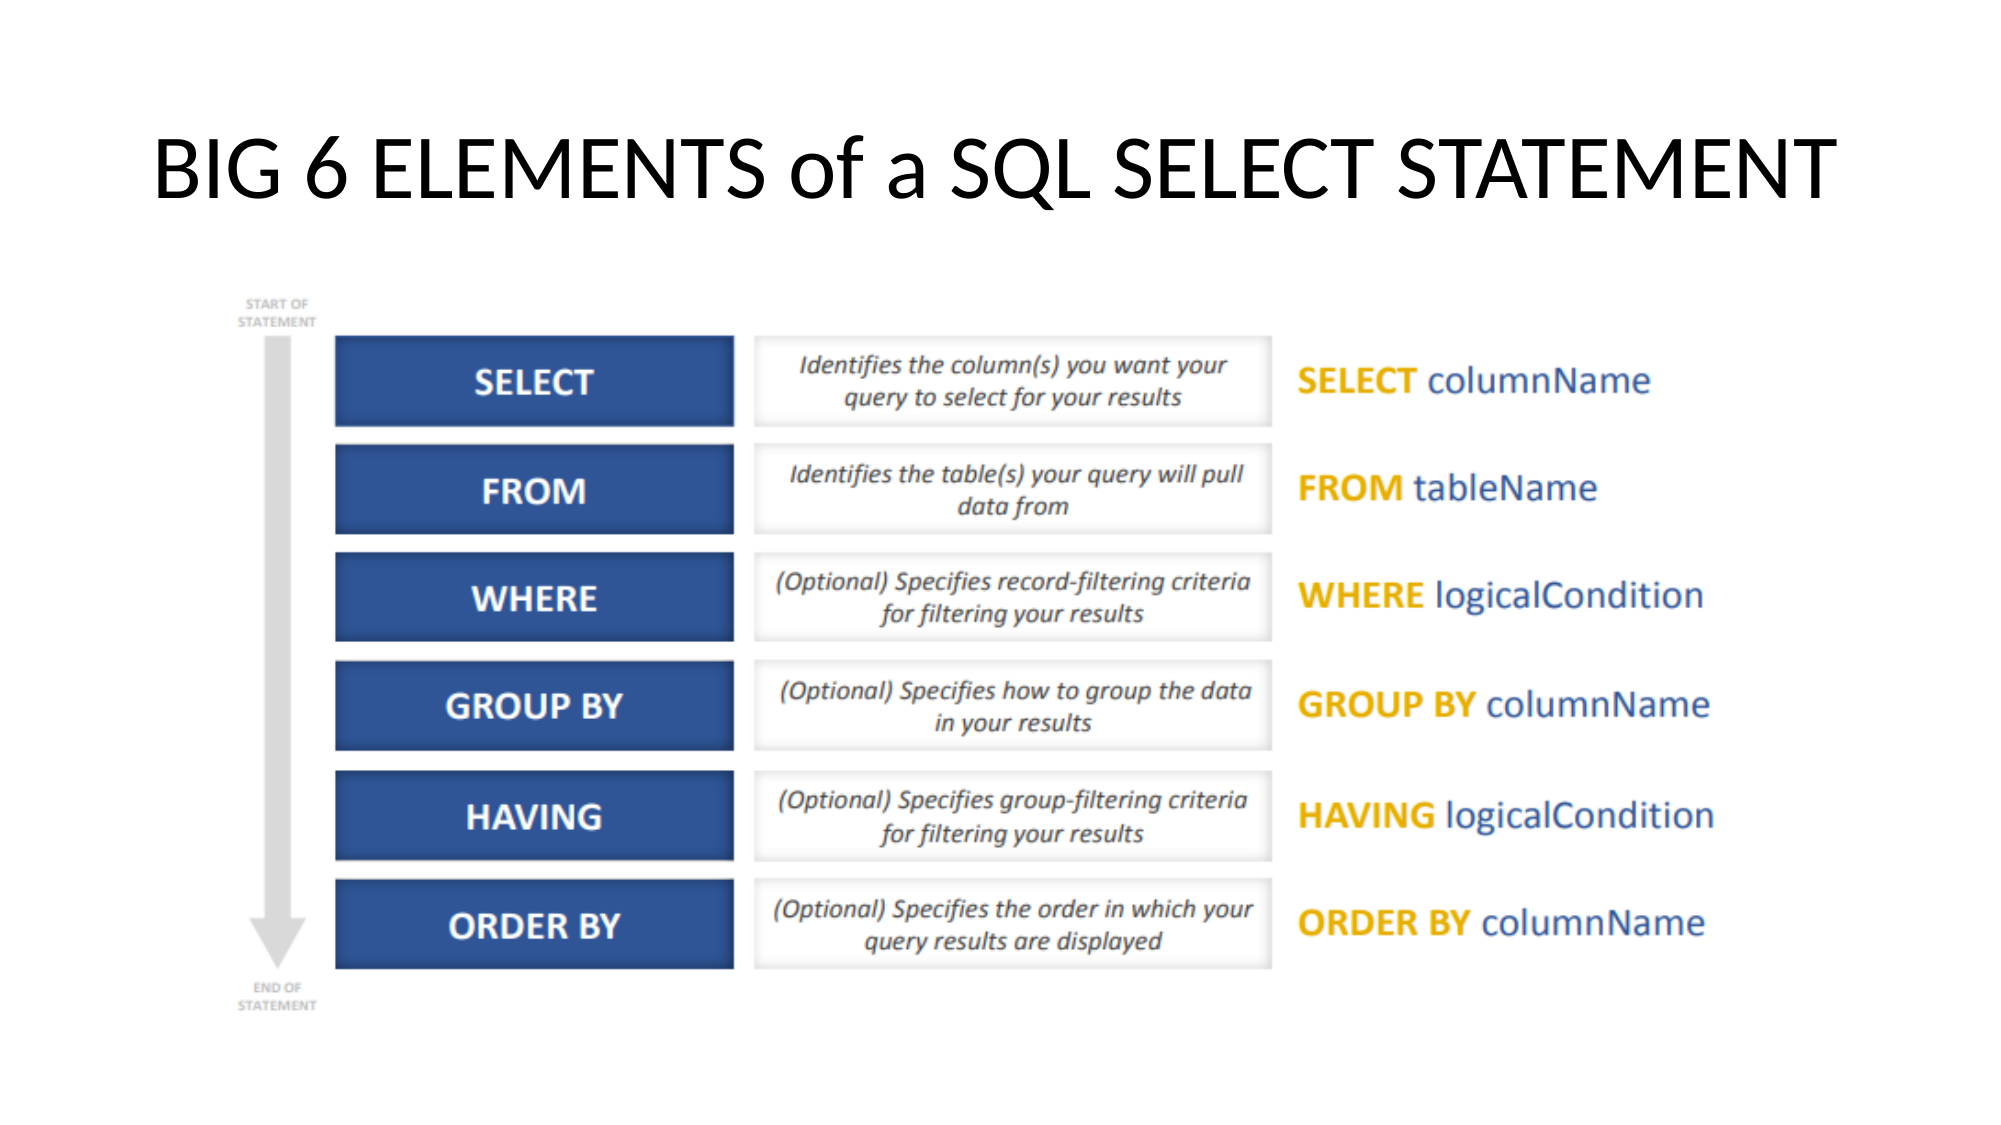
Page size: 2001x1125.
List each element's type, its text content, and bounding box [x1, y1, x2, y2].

title BIG 6 ELEMENTS of a SQL SELECT STATEMENT [137, 59, 1863, 278]
picture [209, 276, 1741, 1026]
